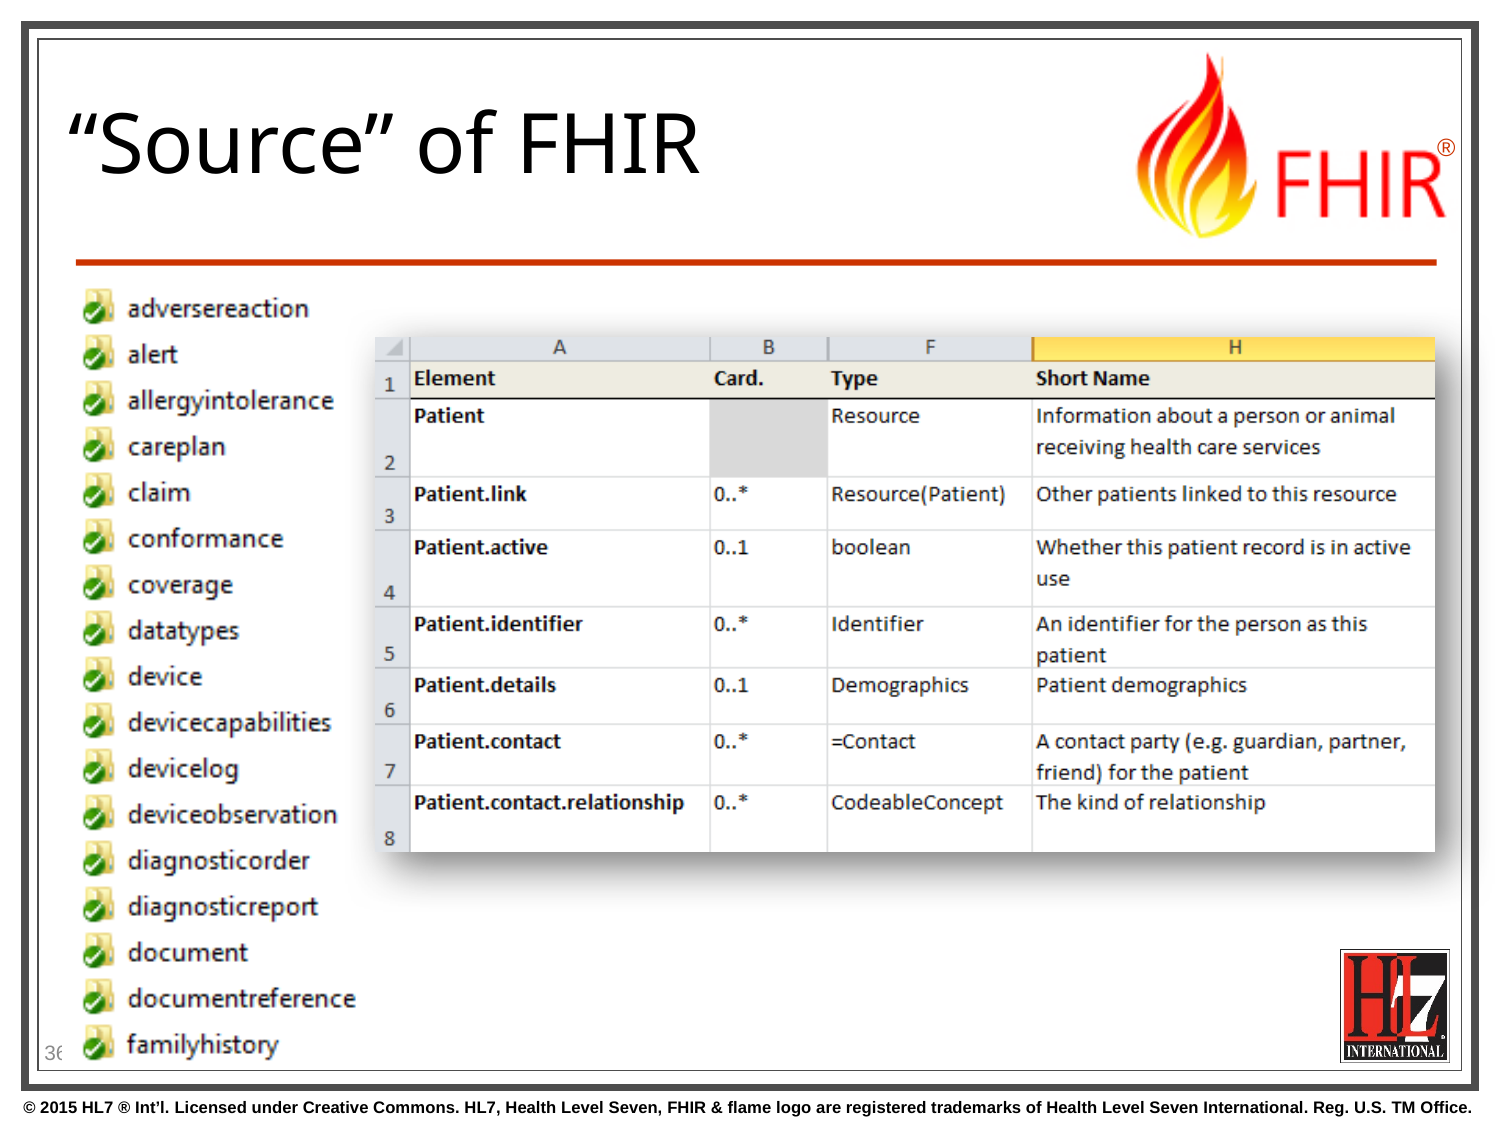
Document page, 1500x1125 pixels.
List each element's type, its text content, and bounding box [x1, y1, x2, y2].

picture [62, 274, 1435, 1068]
picture [1340, 949, 1450, 1063]
picture [1124, 42, 1458, 249]
slide_number 36 [29, 1034, 58, 1071]
title “Source” of FHIR [53, 54, 1128, 244]
